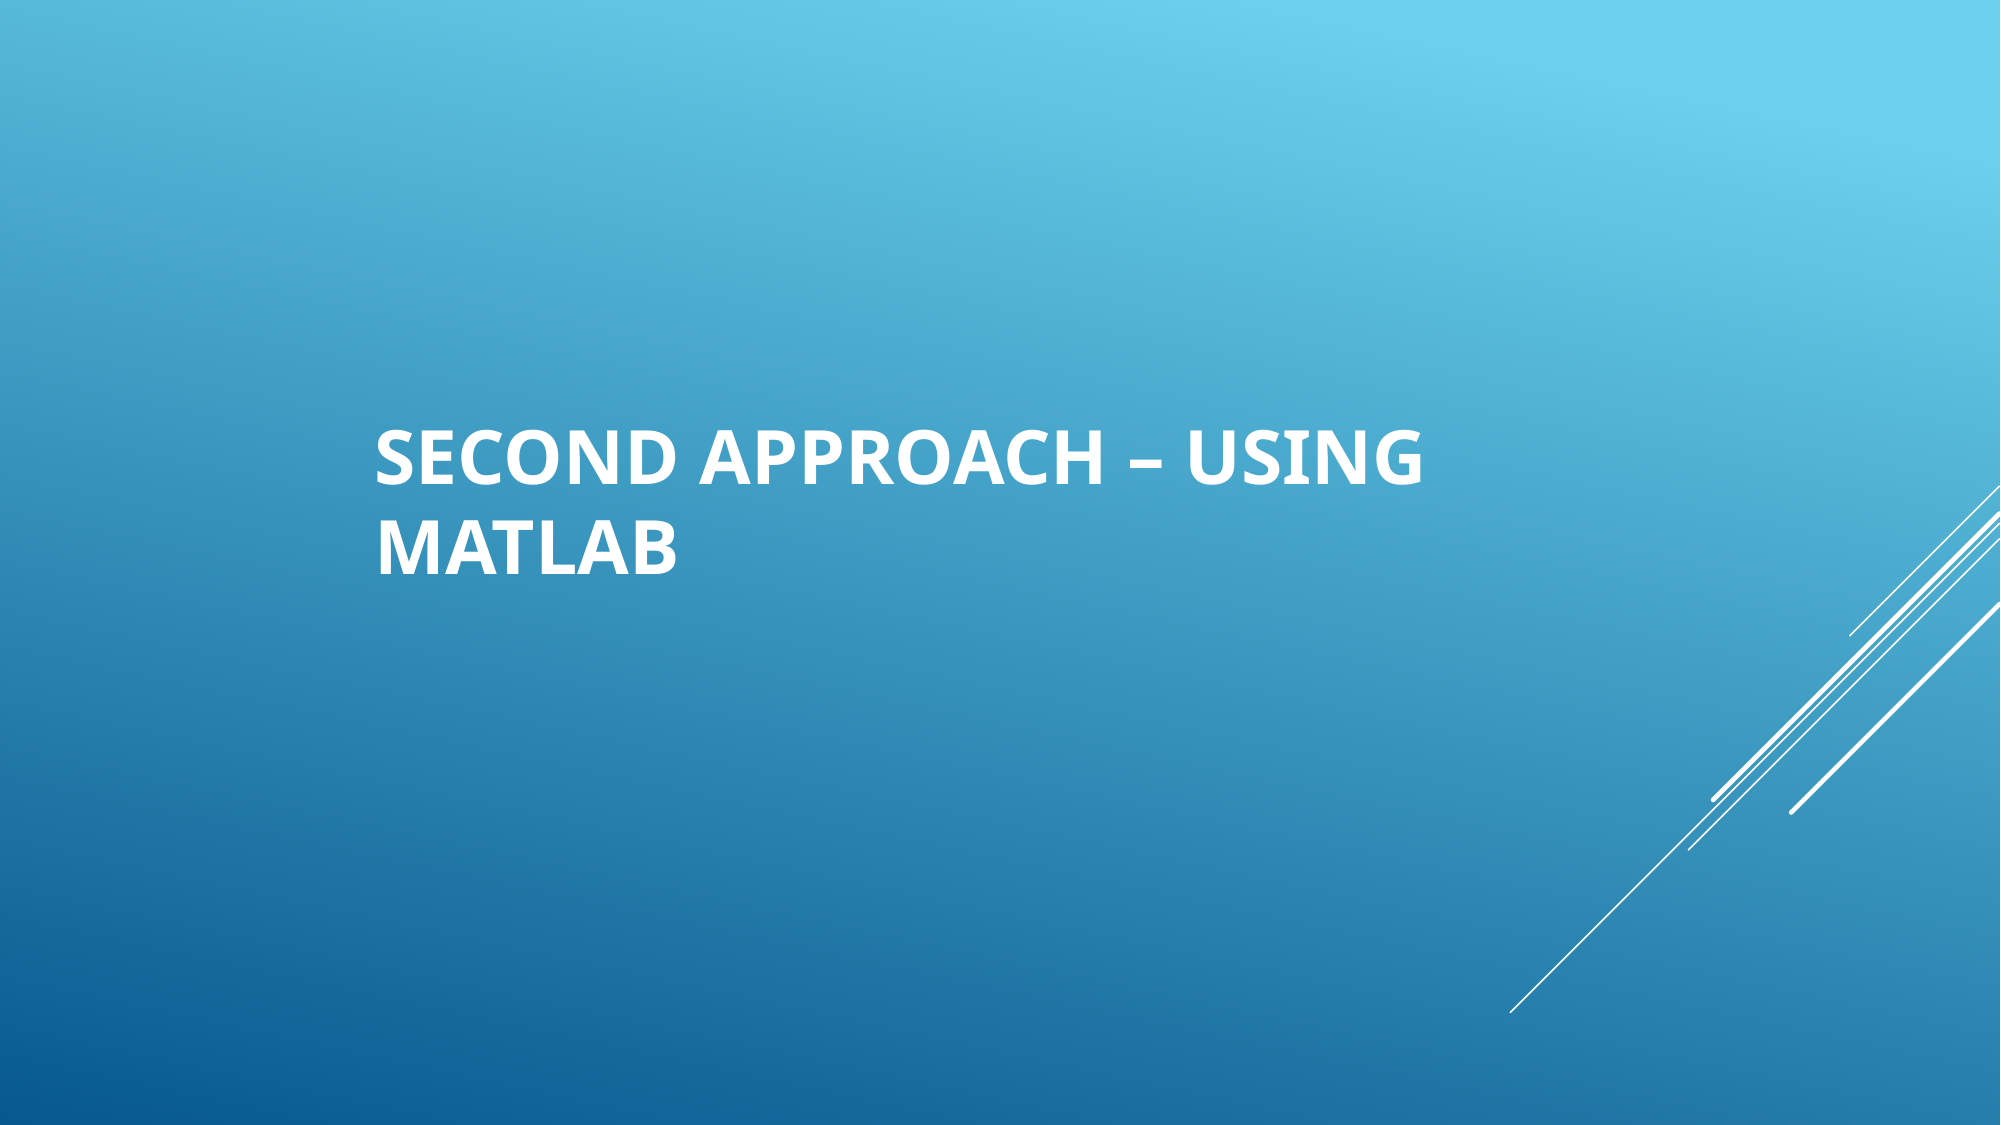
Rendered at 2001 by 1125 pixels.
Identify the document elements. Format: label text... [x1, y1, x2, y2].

title SECOND APPROACH – USING MATLAB [359, 375, 1760, 623]
